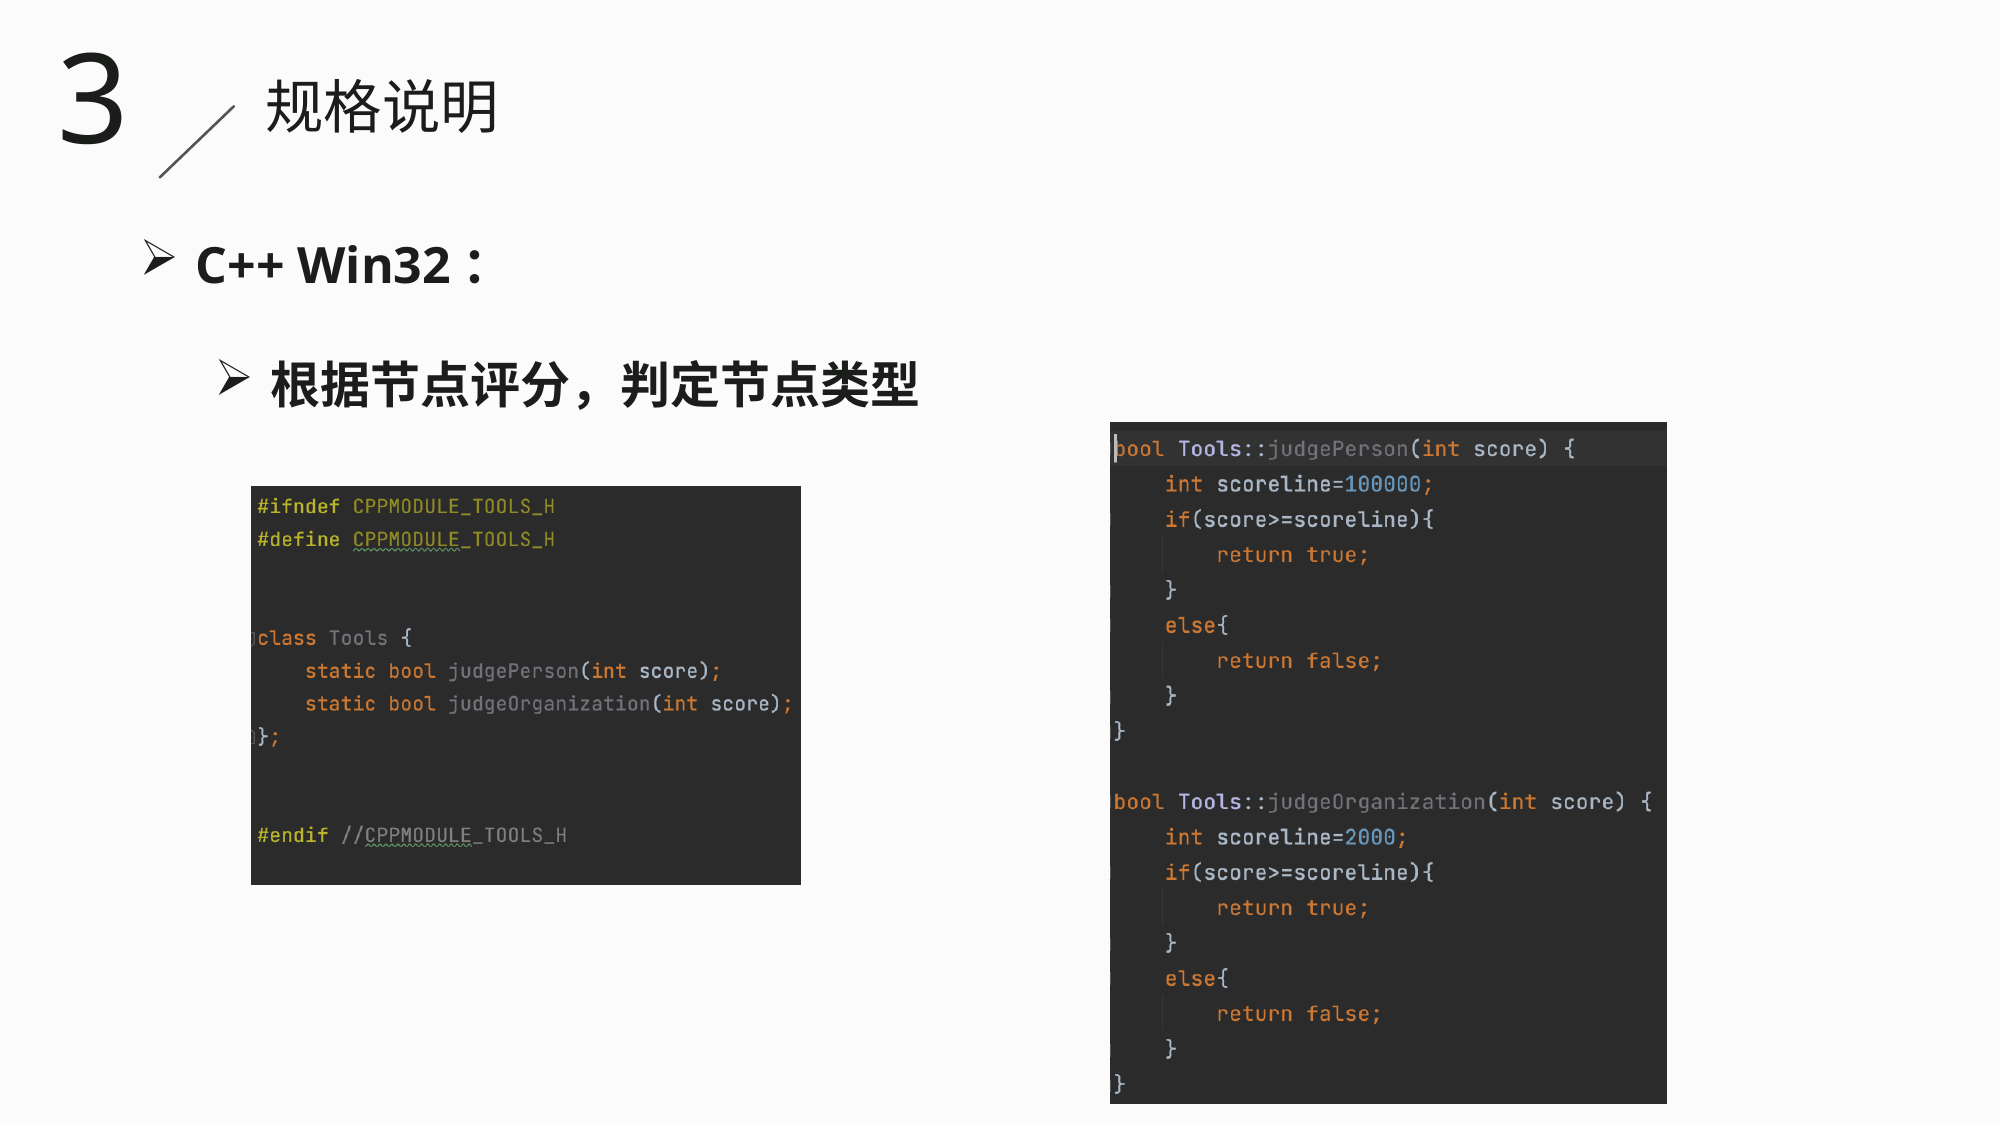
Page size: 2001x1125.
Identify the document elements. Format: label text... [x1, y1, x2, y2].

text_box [159, 106, 234, 178]
text_box C++ Win32： 根据节点评分，判定节点类型 [124, 226, 2000, 421]
picture [251, 486, 801, 885]
text_box 规格说明 [250, 63, 1257, 148]
picture [1110, 422, 1667, 1104]
text_box 3 [42, 10, 214, 176]
